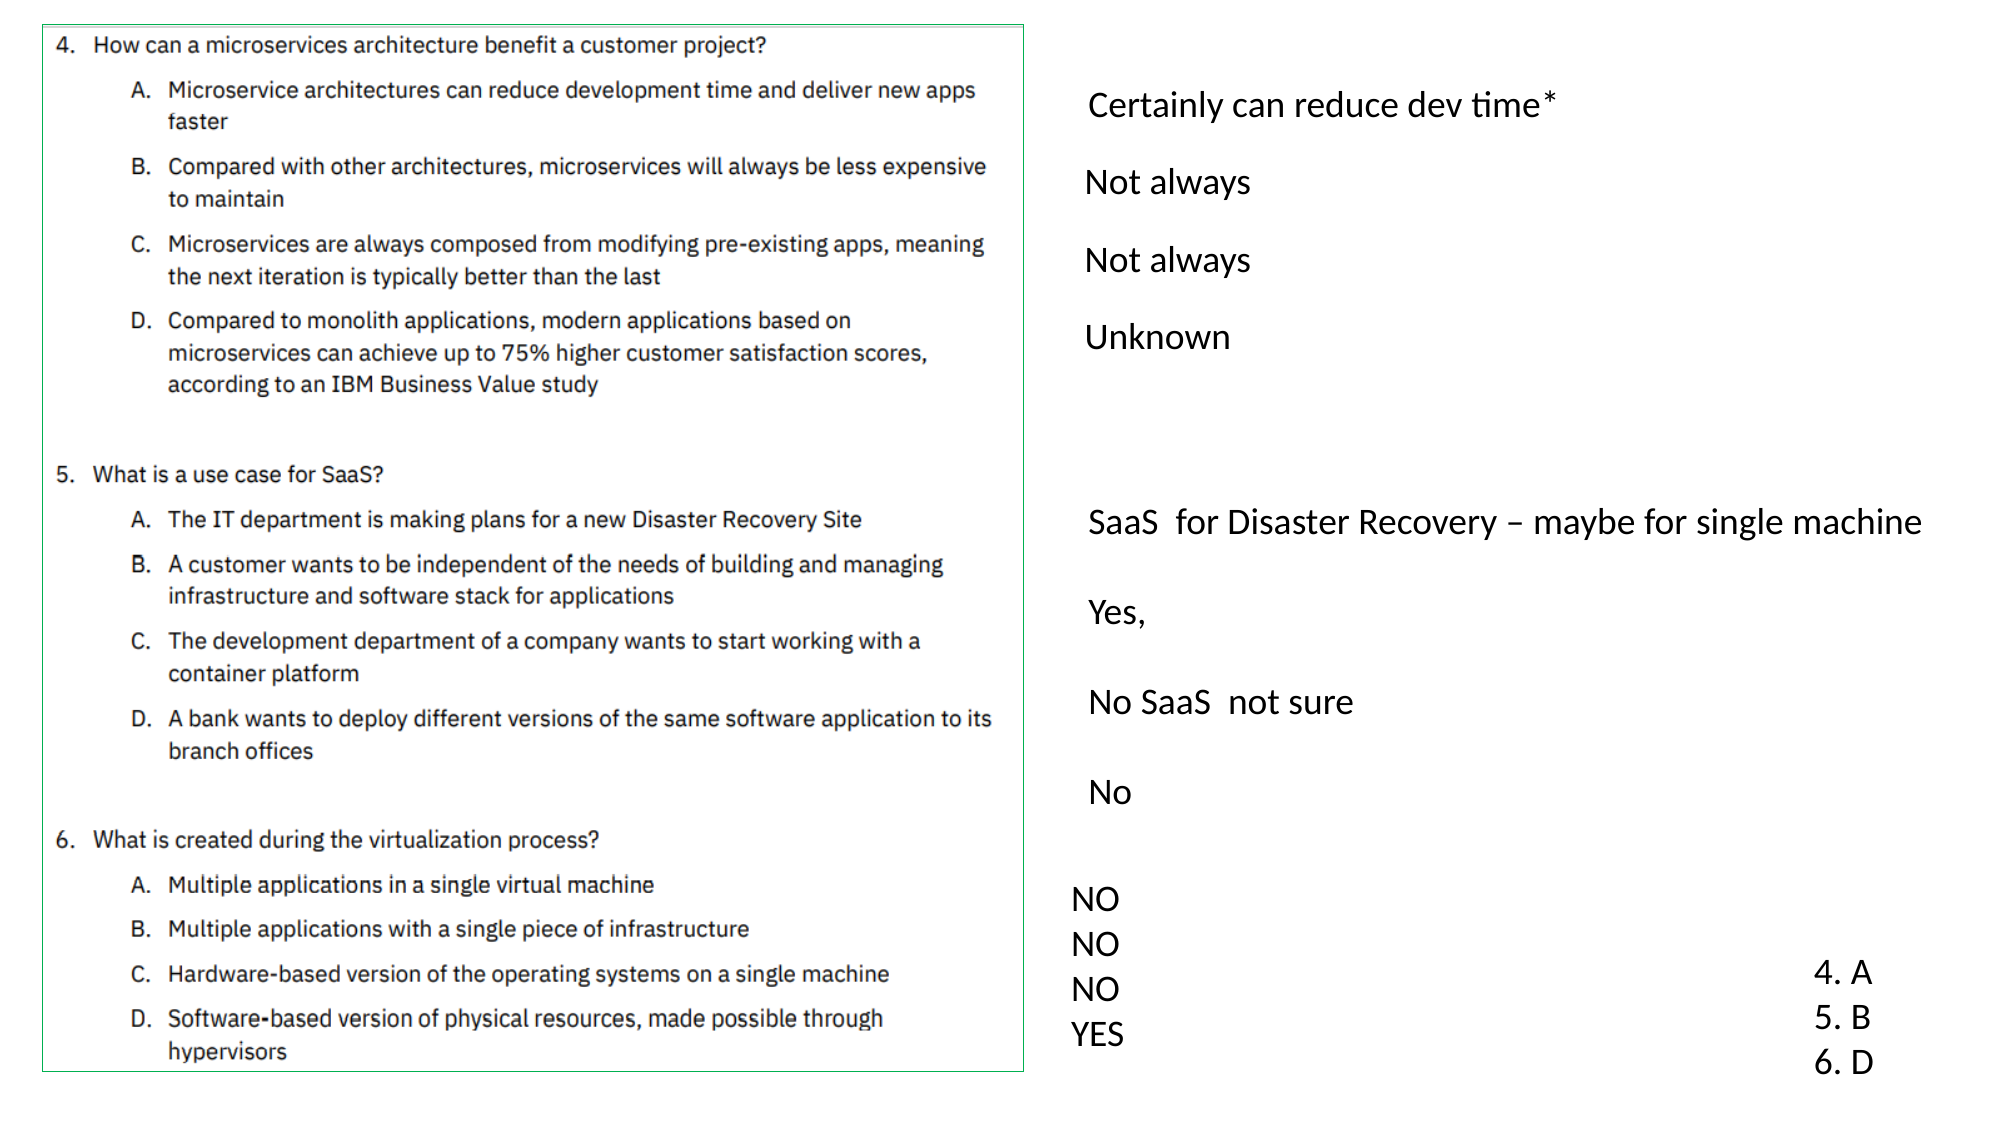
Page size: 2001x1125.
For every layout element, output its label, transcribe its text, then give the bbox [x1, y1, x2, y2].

text_box Unknown [1069, 304, 1247, 365]
text_box SaaS for Disaster Recovery – maybe for single machine Yes, No SaaS not sure No [1073, 489, 1939, 819]
text_box 4. A 5. B 6. D [1799, 940, 1972, 1090]
text_box Certainly can reduce dev time* [1073, 72, 1584, 133]
text_box Not always [1069, 227, 1267, 287]
text_box Not always [1069, 149, 1267, 210]
text_box NO NO NO YES [1056, 866, 1140, 1062]
picture [42, 24, 1024, 1072]
